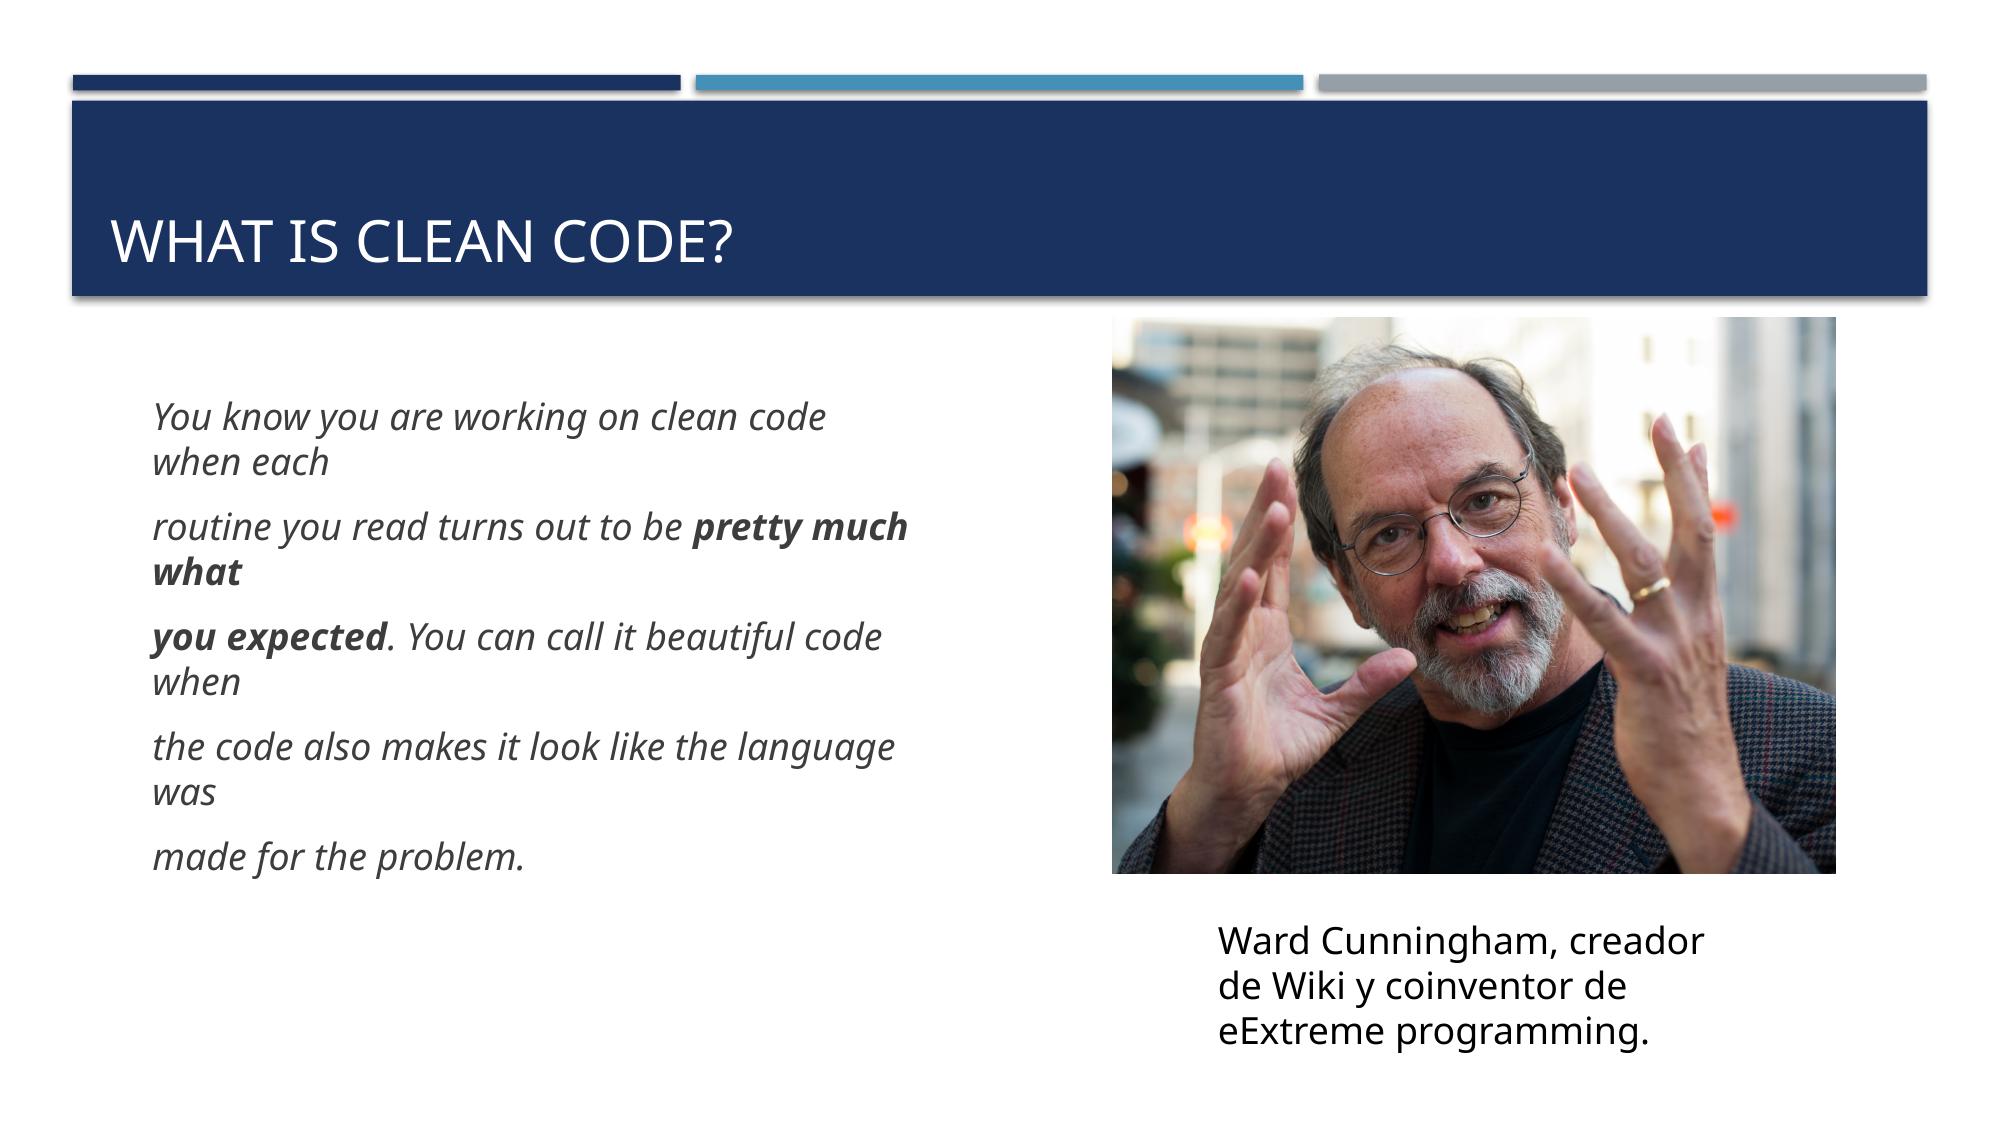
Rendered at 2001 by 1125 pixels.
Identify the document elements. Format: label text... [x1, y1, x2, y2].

title What Is Clean Code? [95, 115, 1905, 282]
list You know you are working on clean code when each routine you read turns out to be pretty much what you expected. You can call it beautiful code when the code also makes it look like the language was made for the problem. [137, 299, 927, 1038]
picture [1112, 316, 1837, 875]
text_box Ward Cunningham, creador de Wiki y coinventor de eExtreme programming. [1203, 909, 1746, 1060]
